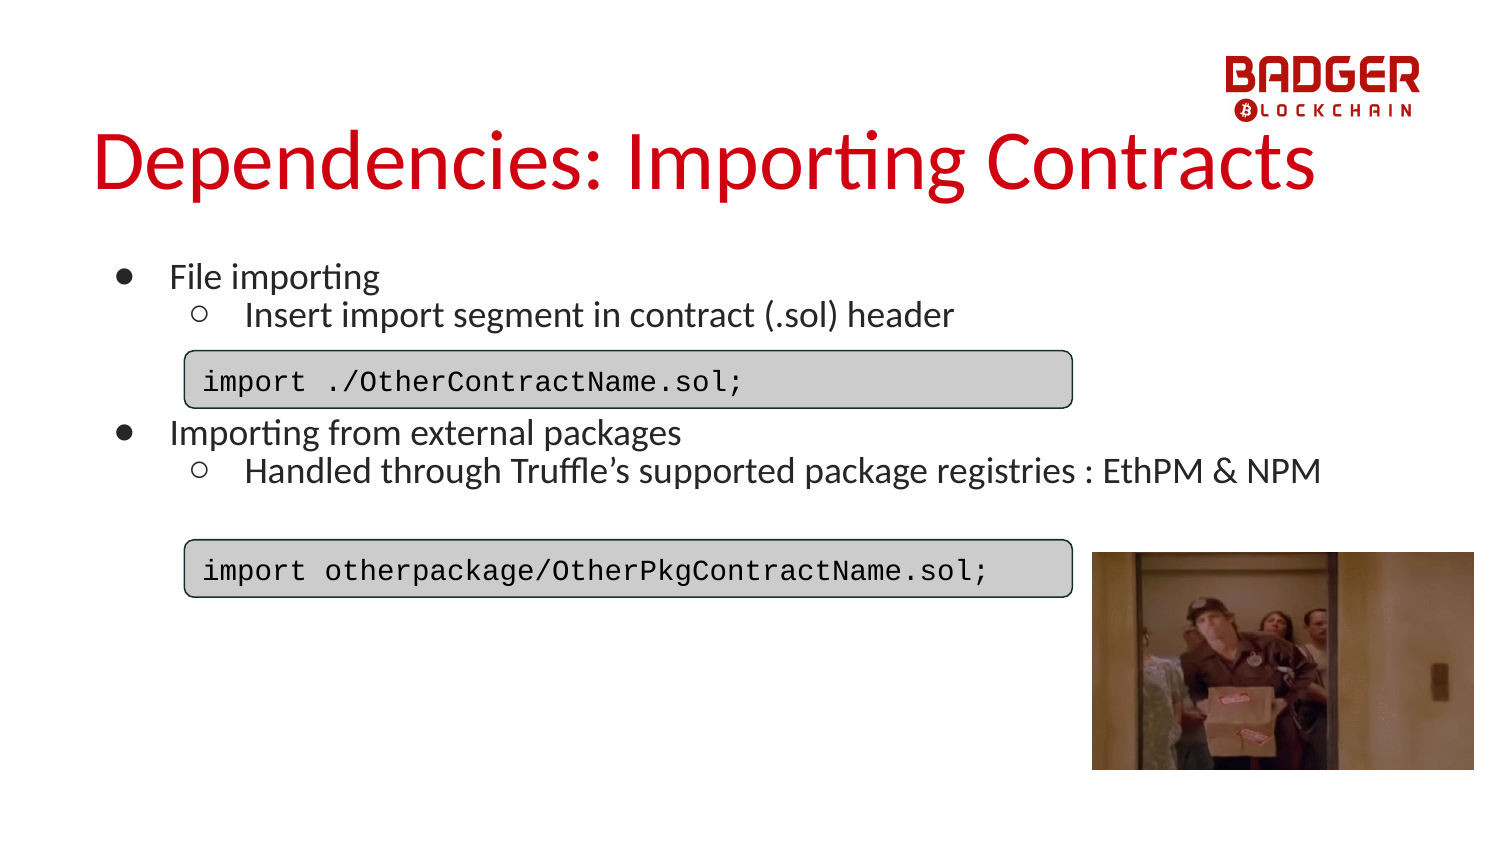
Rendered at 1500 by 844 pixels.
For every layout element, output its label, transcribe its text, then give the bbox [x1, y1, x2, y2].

title Dependencies: Importing Contracts [80, 60, 1407, 266]
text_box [184, 536, 1073, 601]
picture [1091, 552, 1474, 771]
list File importing Insert import segment in contract (.sol) header Importing from external packages Handled through Truffle’s supported package registries : EthPM & NPM [82, 246, 1407, 712]
picture [1226, 54, 1420, 122]
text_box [184, 347, 1073, 412]
